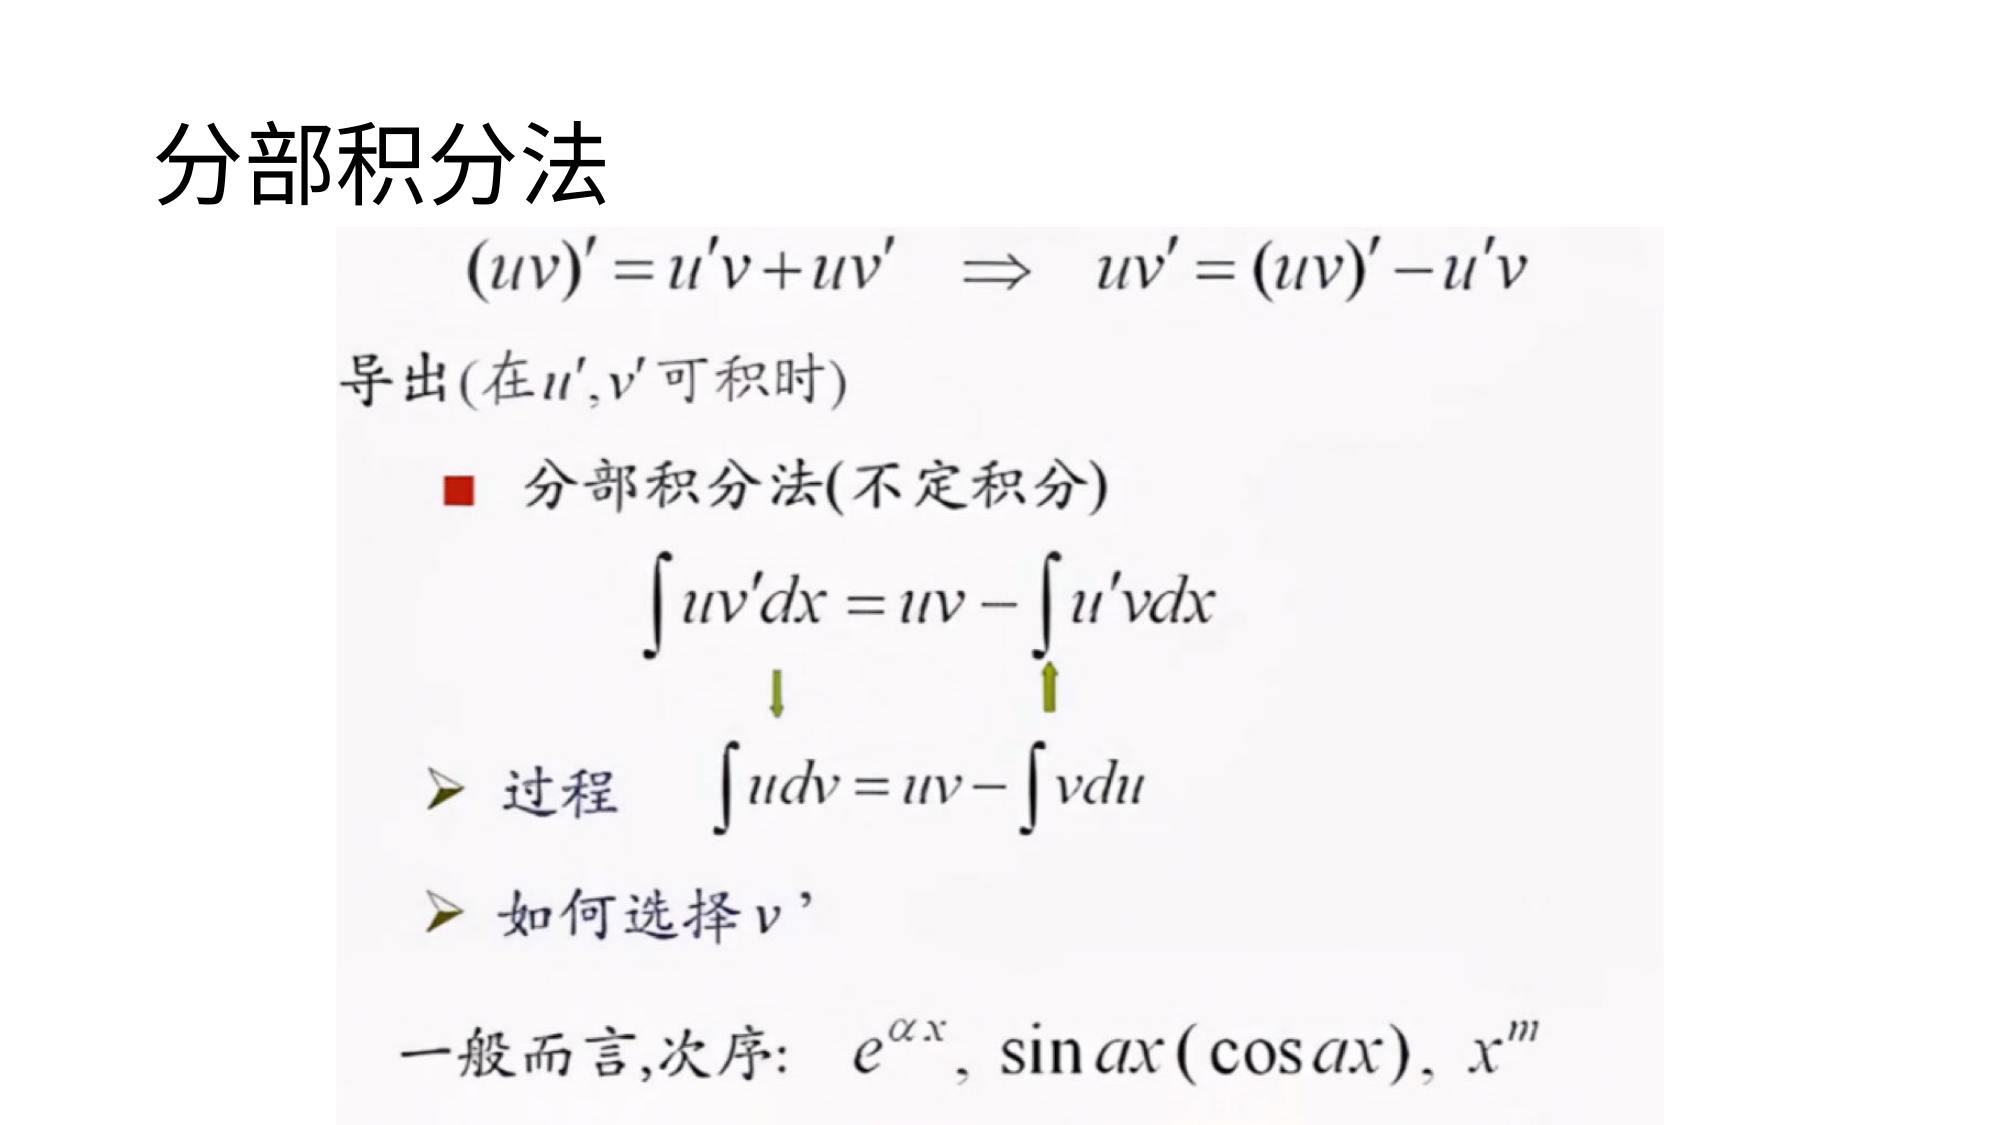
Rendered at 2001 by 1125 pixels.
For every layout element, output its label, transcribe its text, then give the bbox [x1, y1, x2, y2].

picture [336, 227, 1664, 1125]
title 分部积分法 [137, 59, 1863, 278]
